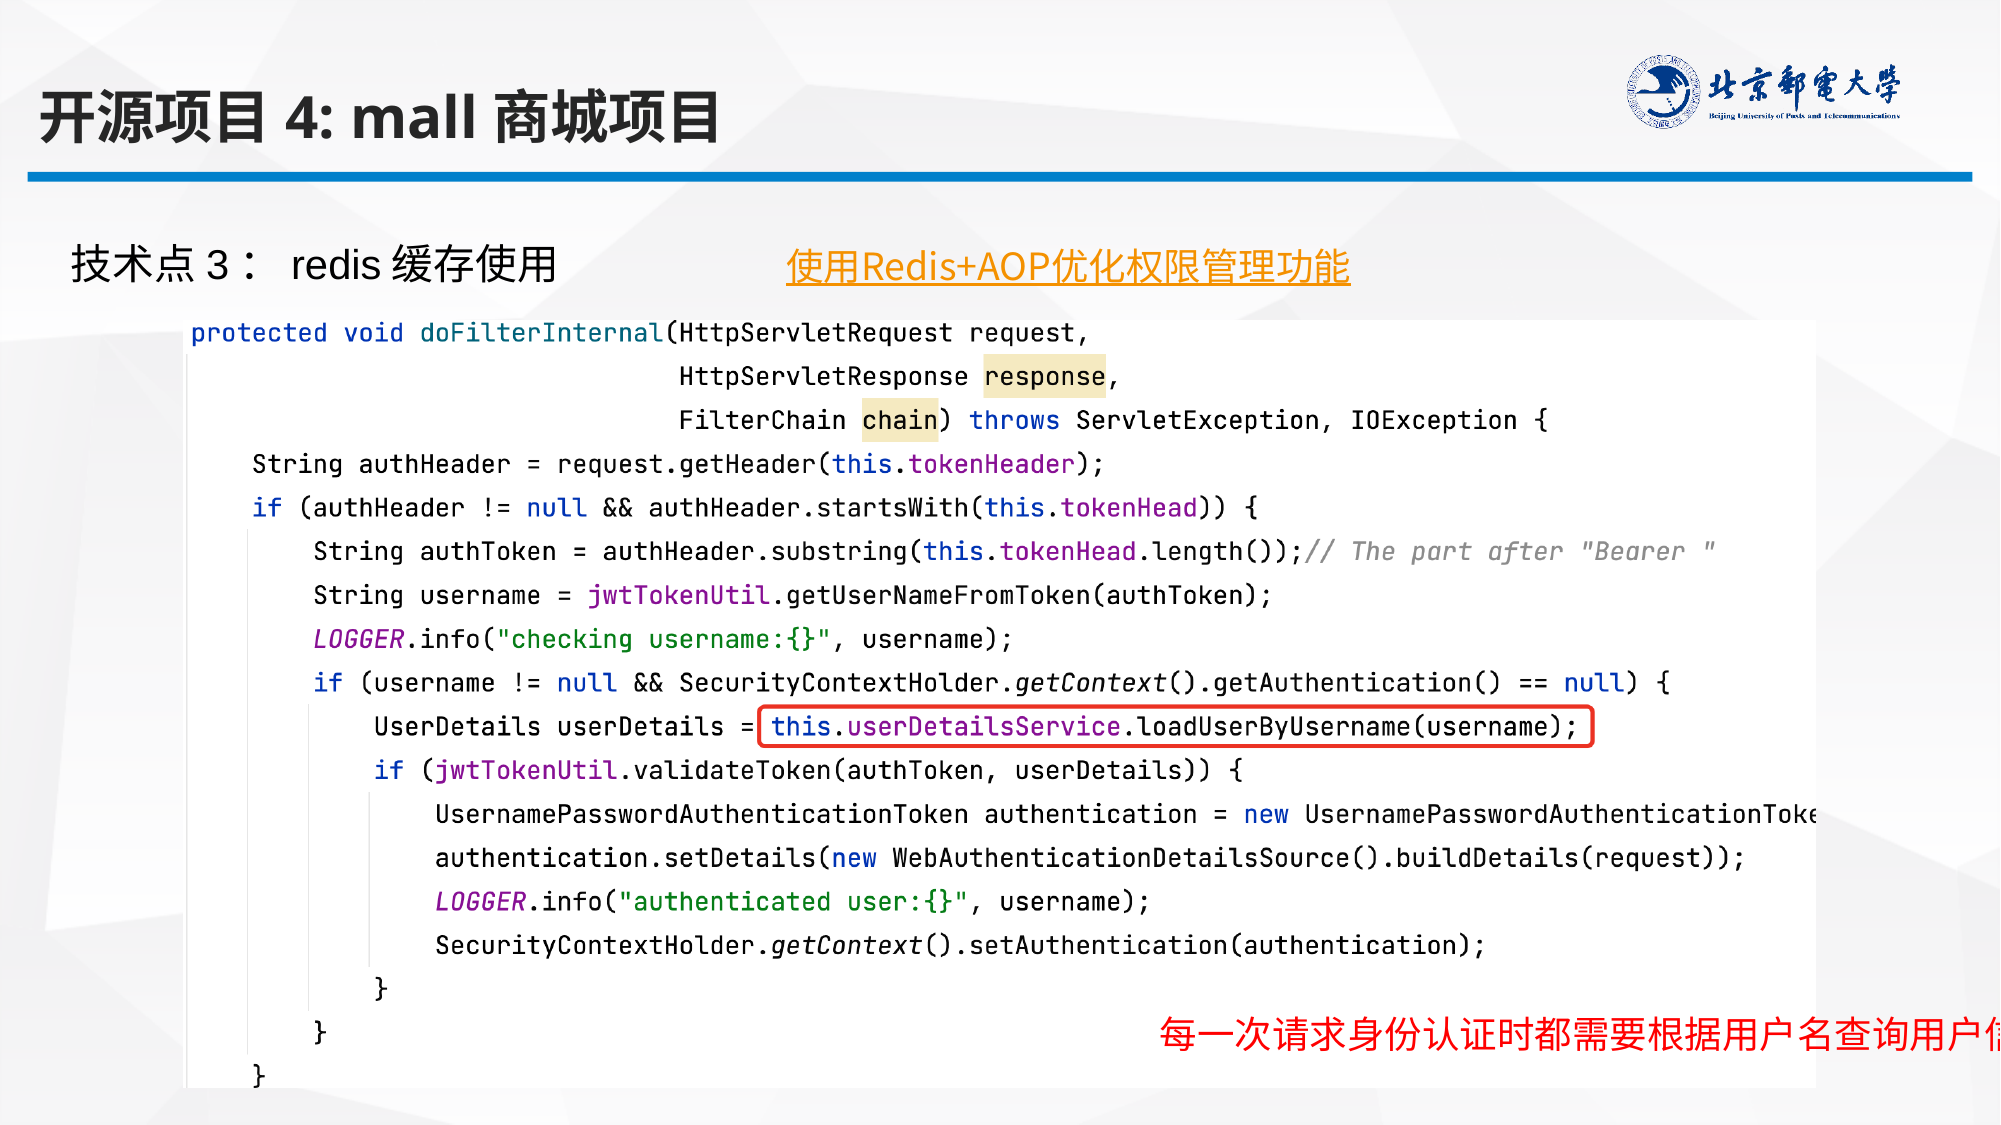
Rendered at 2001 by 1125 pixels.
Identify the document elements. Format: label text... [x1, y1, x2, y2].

picture [0, 0, 2000, 1125]
text_box 开源项目4: mall商城项目 [23, 73, 794, 158]
text_box [26, 171, 1973, 183]
text_box 每一次请求身份认证时都需要根据用户名查询用户信息 [1816, 1003, 2000, 1064]
text_box 技术点3：redis缓存使用 [56, 230, 574, 296]
text_box 使用Redis+AOP优化权限管理功能 [771, 235, 1639, 305]
